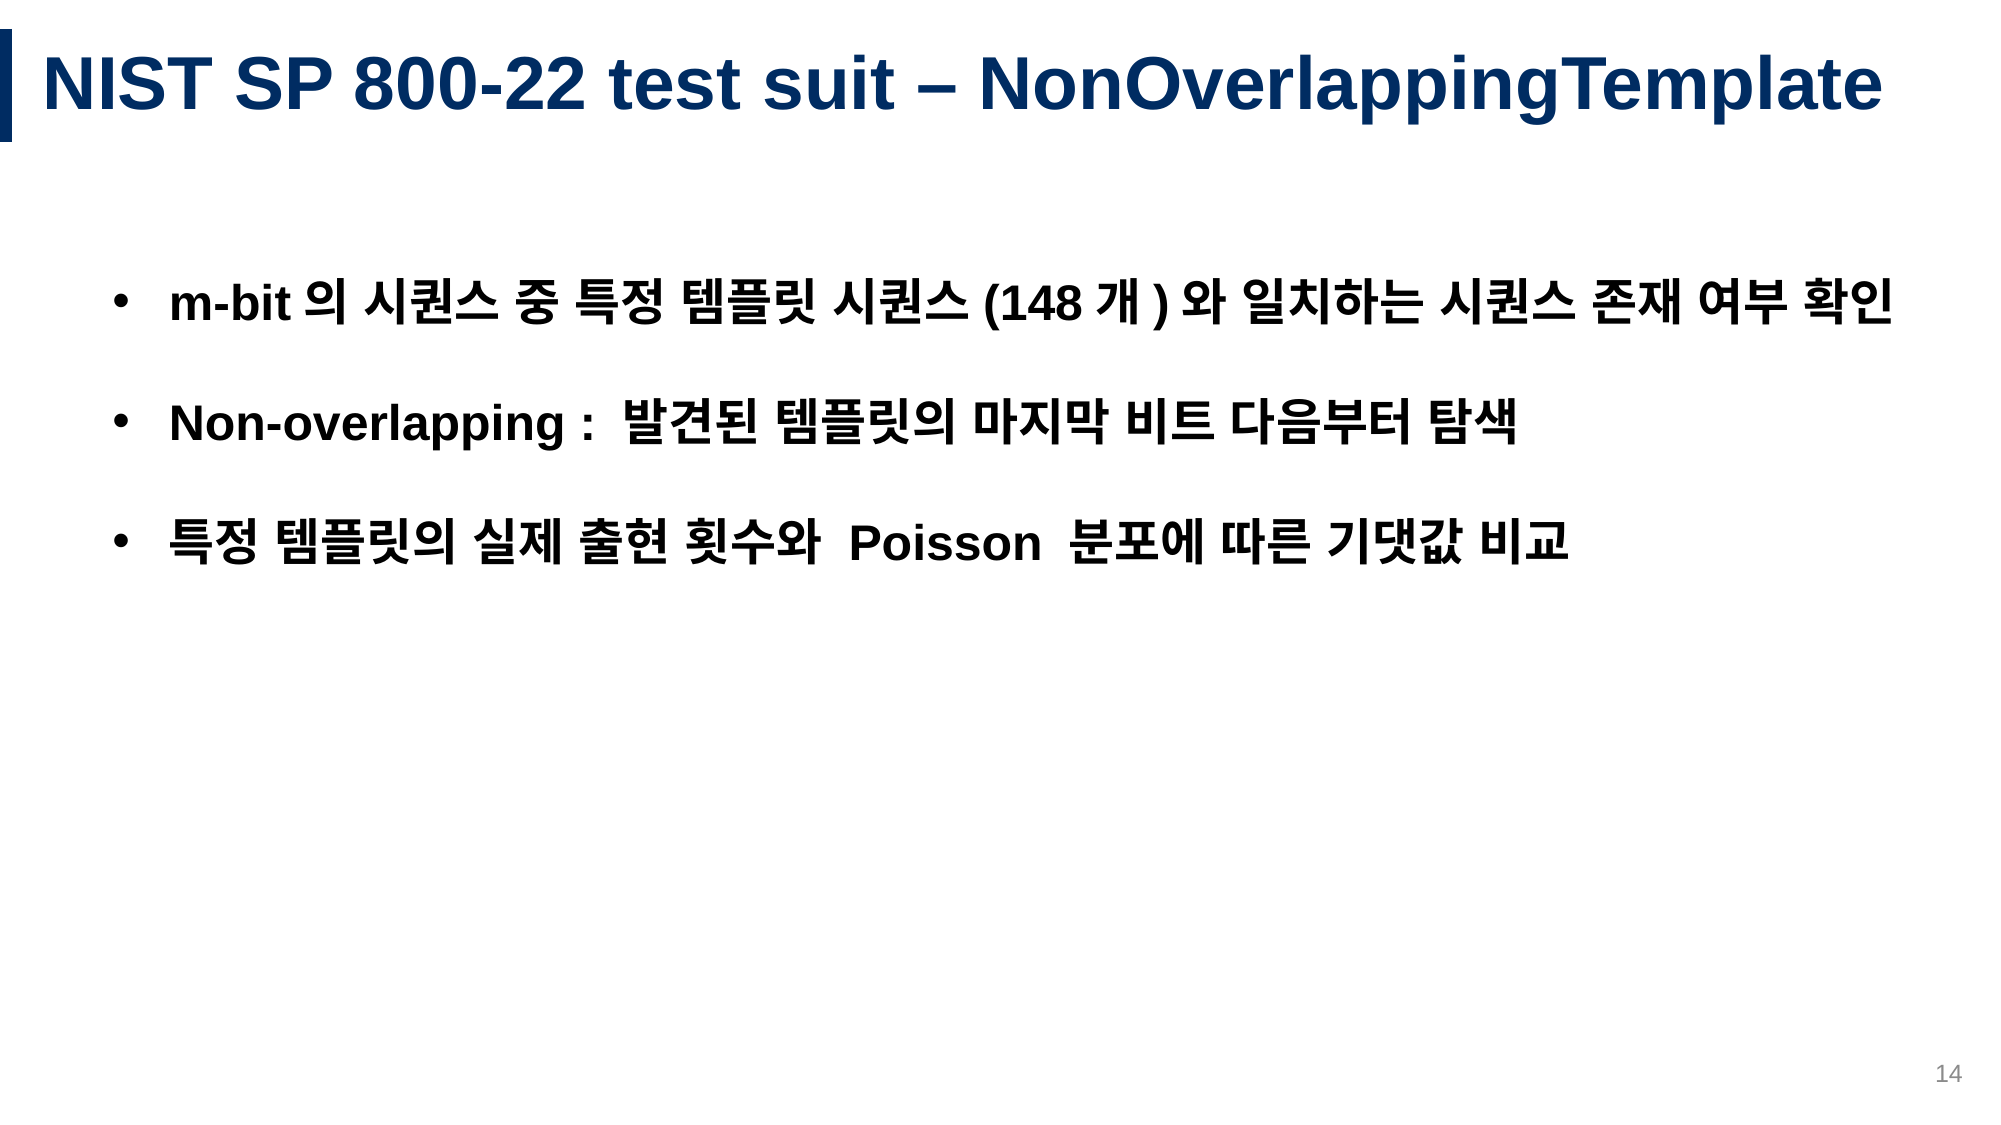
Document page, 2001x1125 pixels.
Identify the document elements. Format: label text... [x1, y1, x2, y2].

text_box m-bit의 시퀀스 중 특정 템플릿 시퀀스(148개)와 일치하는 시퀀스 존재 여부 확인 Non-overlapping : 발견된 템플릿의 마지막 비트 다음부터 탐색 특정 템플릿의 실제 출현 횟수와 Poisson 분포에 따른 기댓값 비교 [97, 202, 1911, 578]
title NIST SP 800-22 test suit – NonOverlappingTemplate [27, 28, 2000, 142]
slide_number 14 [1527, 1042, 1978, 1103]
